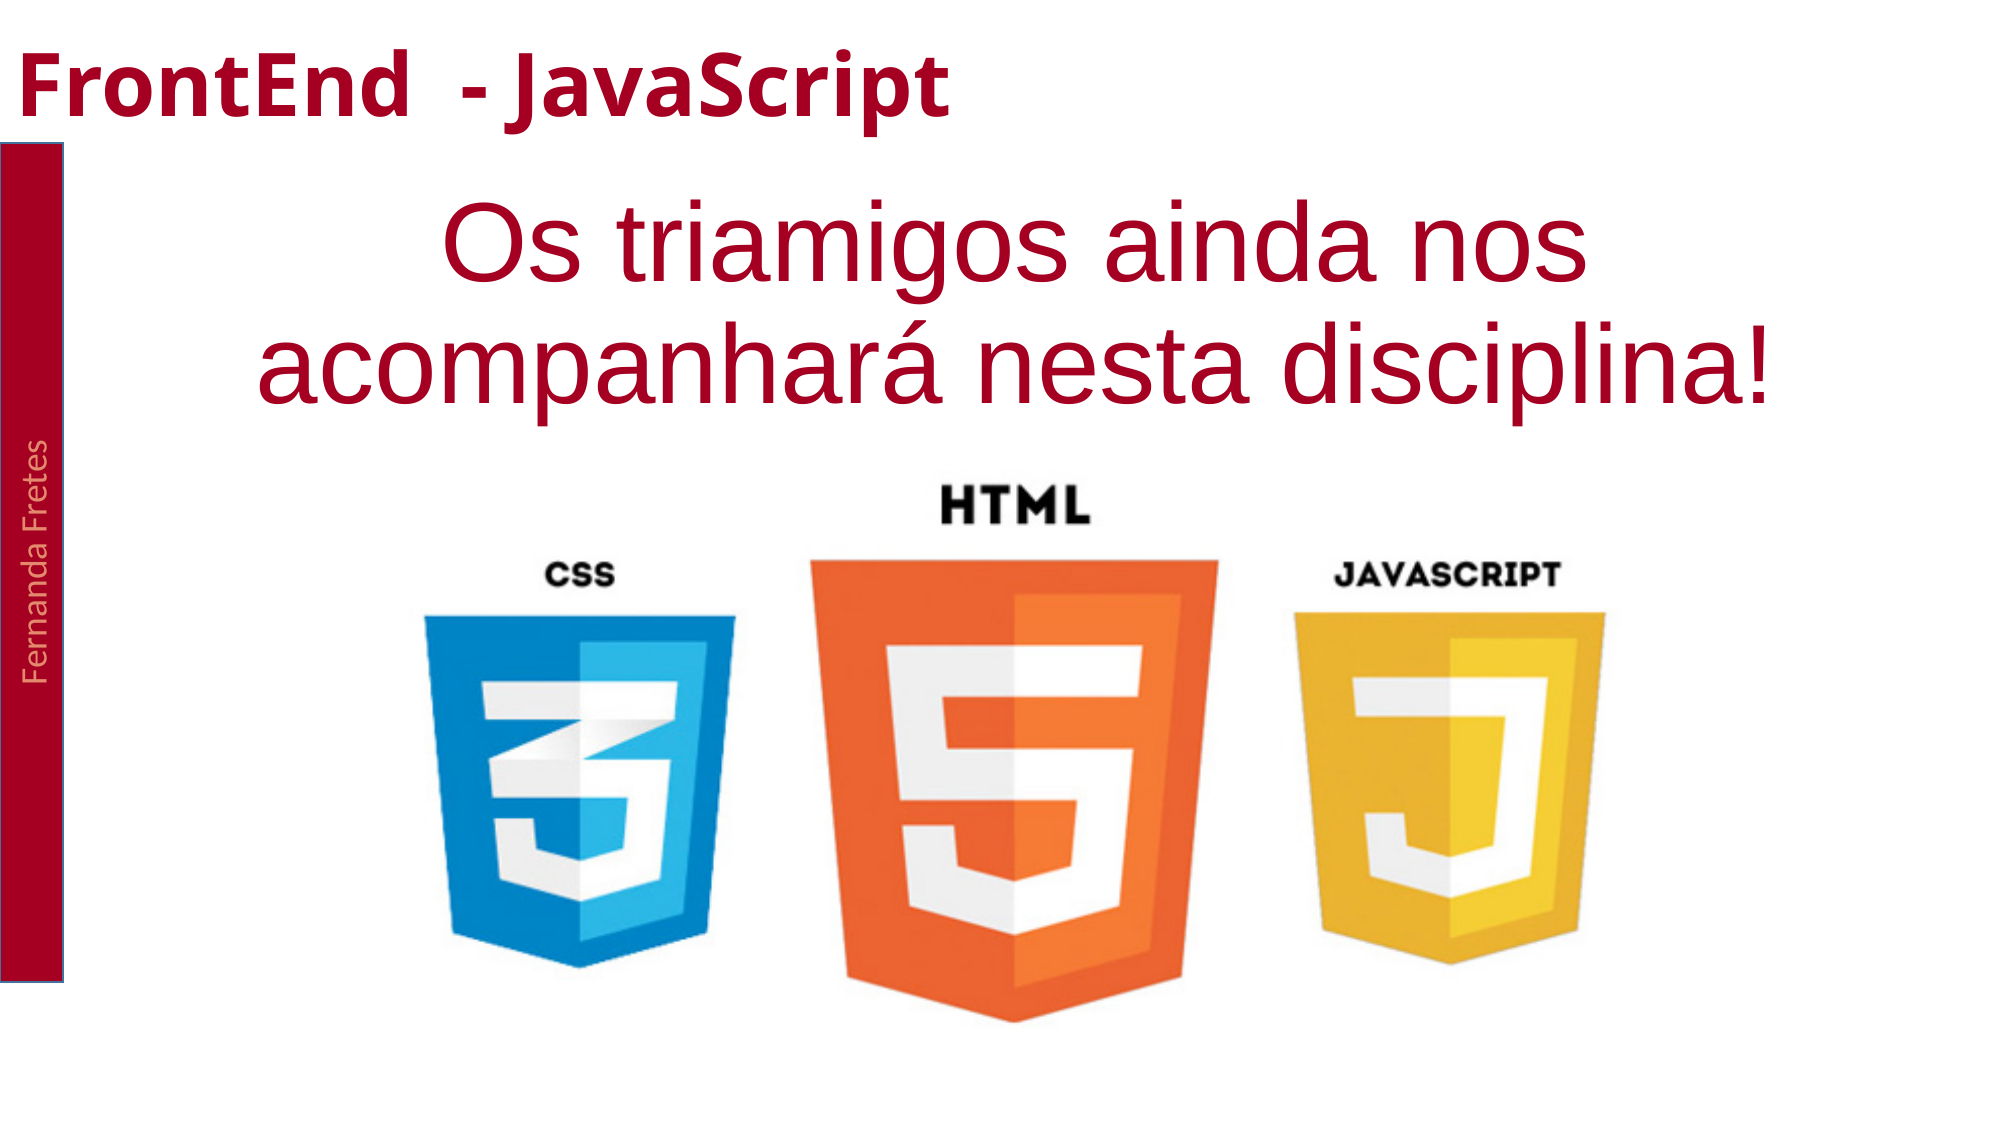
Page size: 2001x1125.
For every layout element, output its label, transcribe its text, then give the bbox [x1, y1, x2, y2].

picture [409, 431, 1621, 1037]
text_box Os triamigos ainda nos acompanhará nesta disciplina! [206, 243, 1825, 370]
text_box Fernanda Fretes [0, 143, 64, 983]
text_box FrontEnd - JavaScript [0, 32, 1725, 143]
